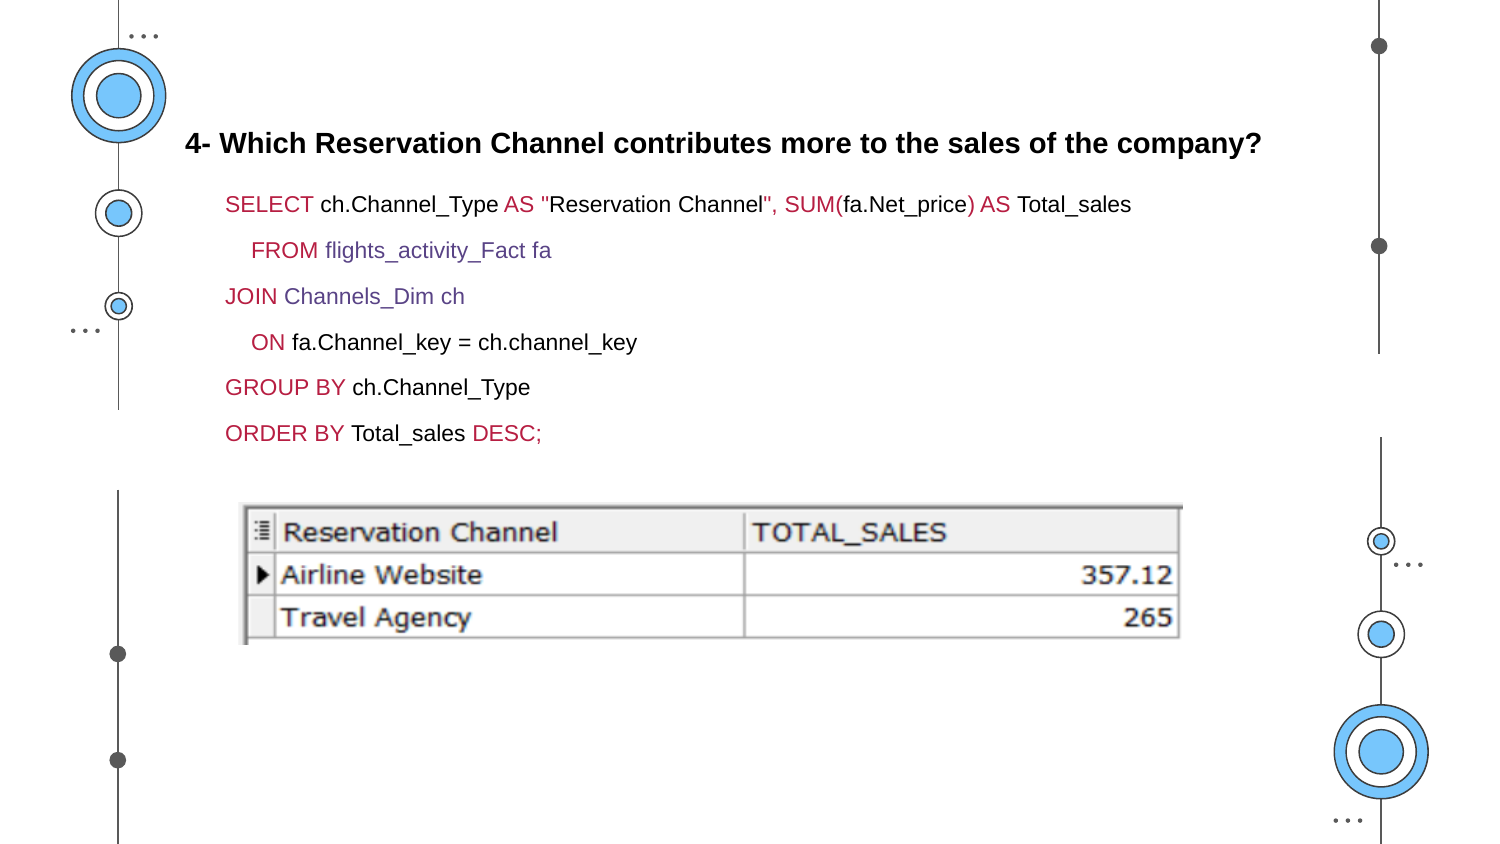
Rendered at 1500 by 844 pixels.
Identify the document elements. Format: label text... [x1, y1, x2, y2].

text_box SELECT ch.Channel_Type AS "Reservation Channel", SUM(fa.Net_price) AS Total_sales FROM flights_activity_Fact fa JOIN Channels_Dim ch ON fa.Channel_key = ch.channel_key GROUP BY ch.Channel_Type ORDER BY Total_sales DESC; [210, 181, 1212, 454]
picture [238, 502, 1183, 646]
text_box 4- Which Reservation Channel contributes more to the sales of the company? [170, 114, 1302, 167]
